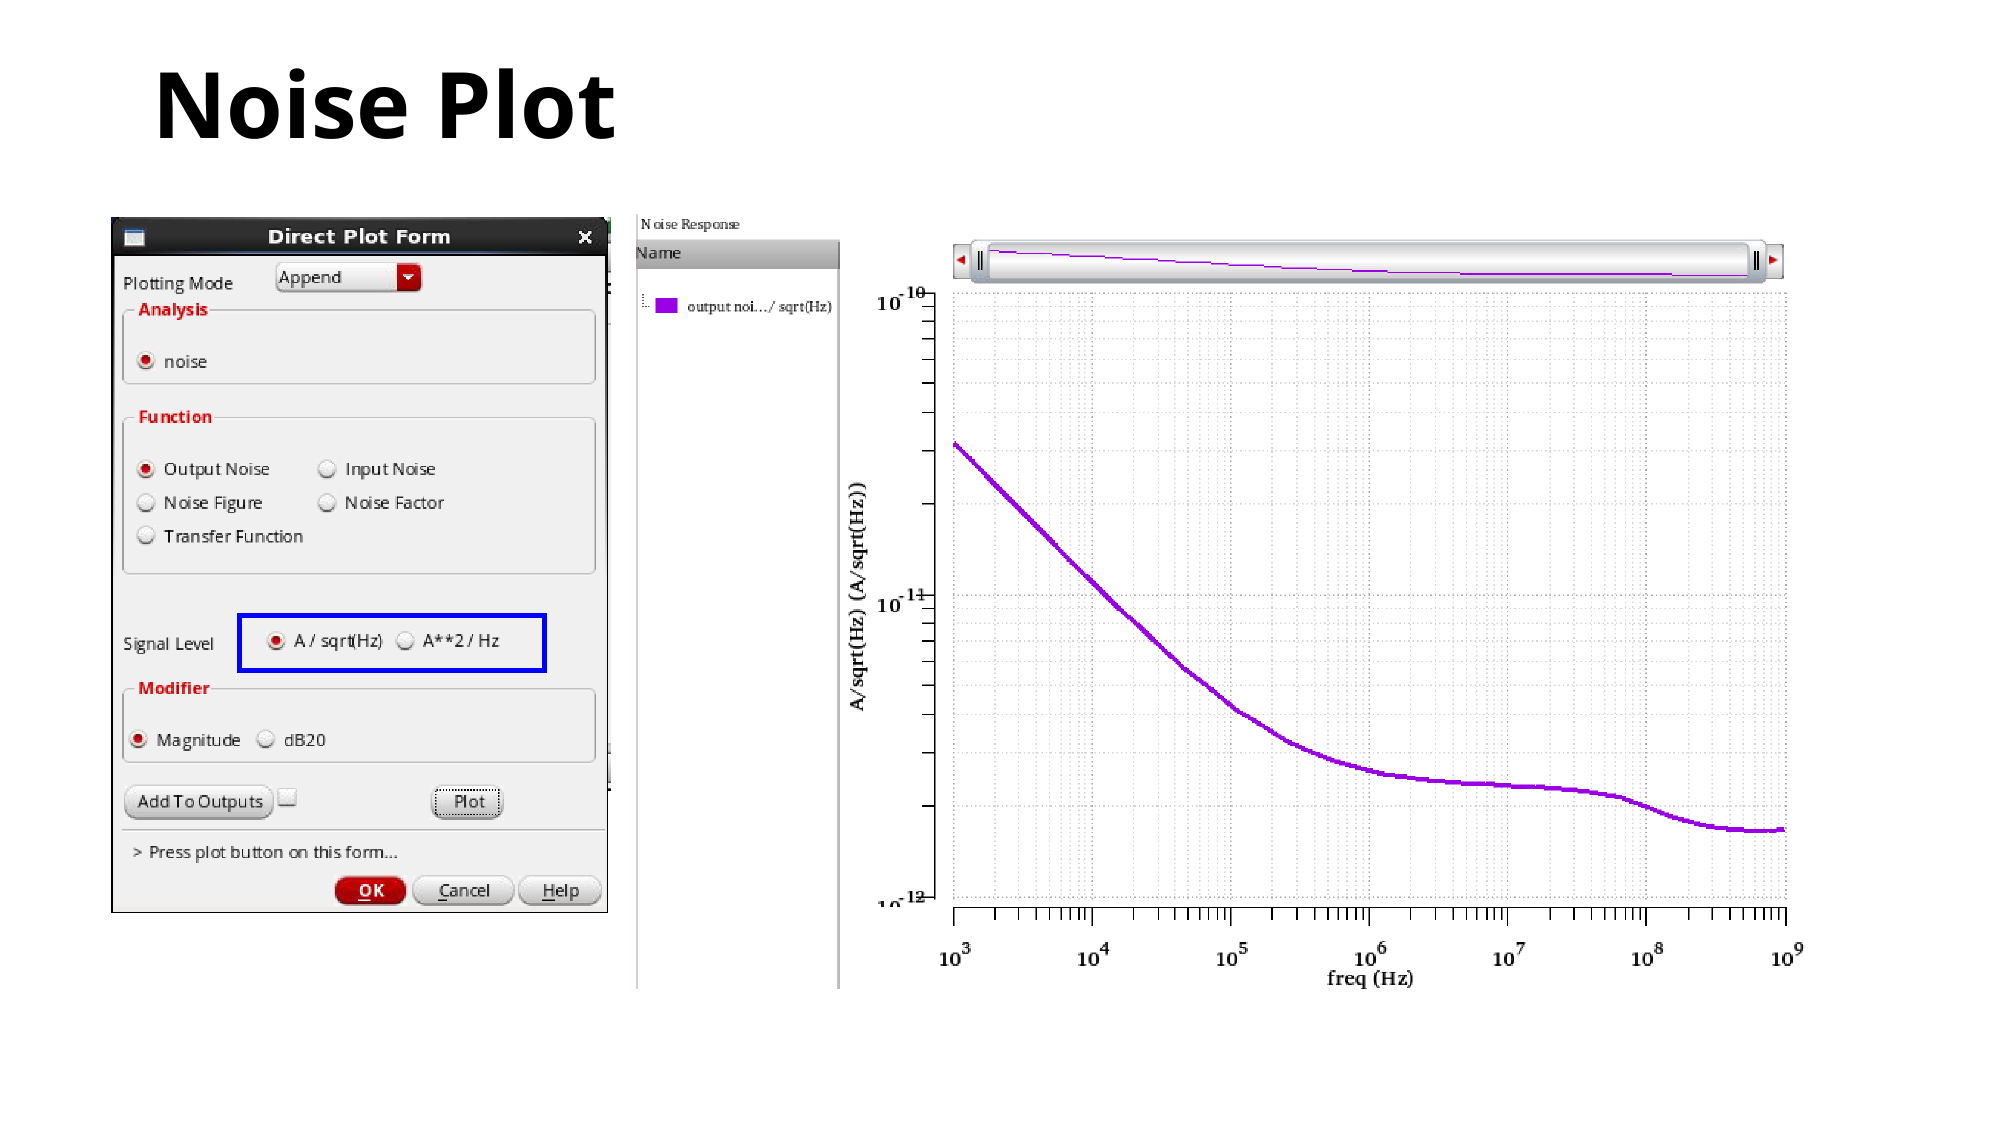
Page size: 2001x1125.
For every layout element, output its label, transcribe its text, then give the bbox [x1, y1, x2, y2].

picture [636, 214, 1807, 989]
title Noise Plot [137, 0, 1863, 218]
picture [111, 217, 611, 913]
